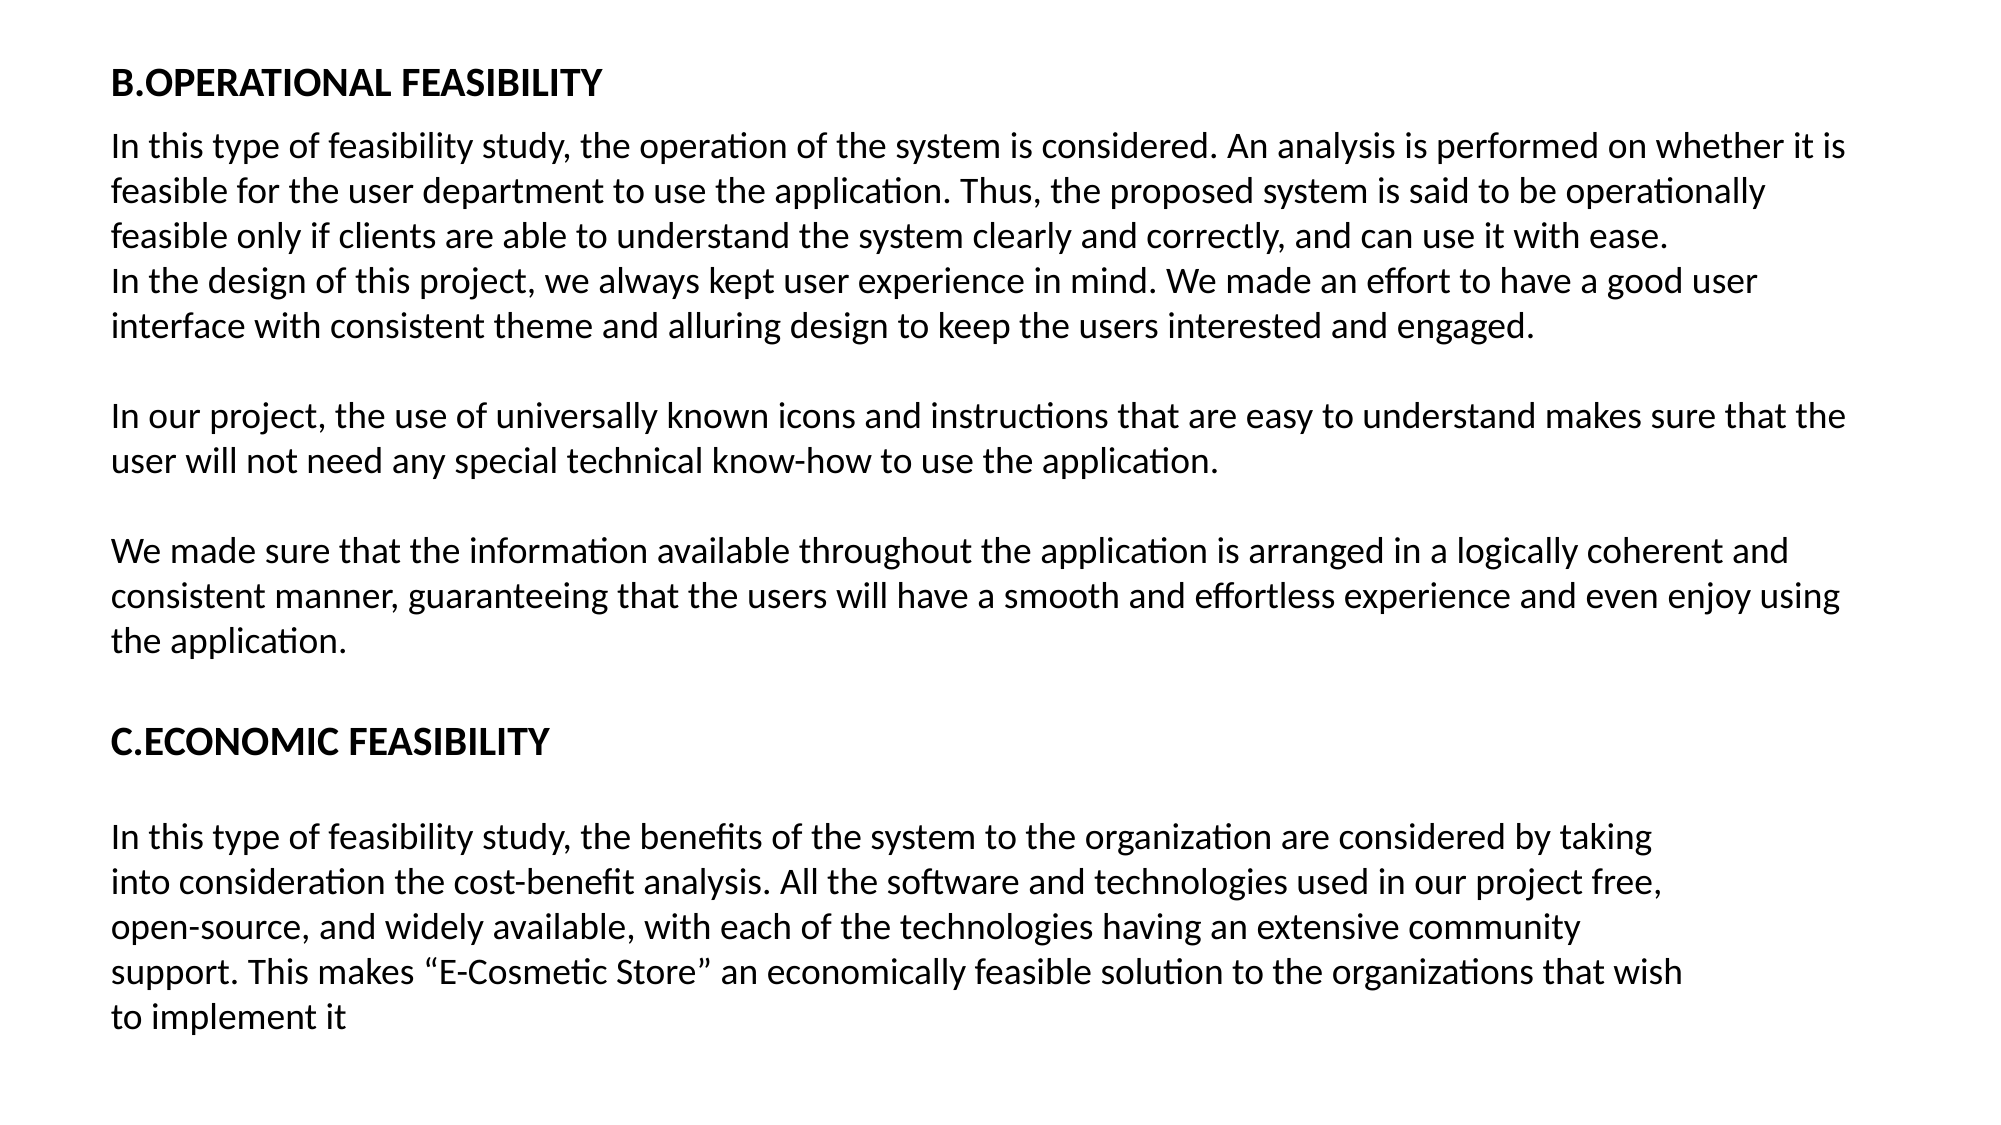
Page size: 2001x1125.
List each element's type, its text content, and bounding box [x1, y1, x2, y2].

text_box In this type of feasibility study, the operation of the system is considered. An analysis is performed on whether it is feasible for the user department to use the application. Thus, the proposed system is said to be operationally feasible only if clients are able to understand the system clearly and correctly, and can use it with ease. In the design of this project, we always kept user experience in mind. We made an effort to have a good user interface with consistent theme and alluring design to keep the users interested and engaged. In our project, the use of universally known icons and instructions that are easy to understand makes sure that the user will not need any special technical know-how to use the application. We made sure that the information available throughout the application is arranged in a logically coherent and consistent manner, guaranteeing that the users will have a smooth and effortless experience and even enjoy using the application. [96, 113, 1871, 669]
text_box In this type of feasibility study, the benefits of the system to the organization are considered by taking into consideration the cost-benefit analysis. All the software and technologies used in our project free, open-source, and widely available, with each of the technologies having an extensive community support. This makes “E-Cosmetic Store” an economically feasible solution to the organizations that wish to implement it [96, 804, 1702, 1045]
text_box B.OPERATIONAL FEASIBILITY [96, 47, 1096, 113]
text_box C.ECONOMIC FEASIBILITY [96, 706, 1096, 772]
